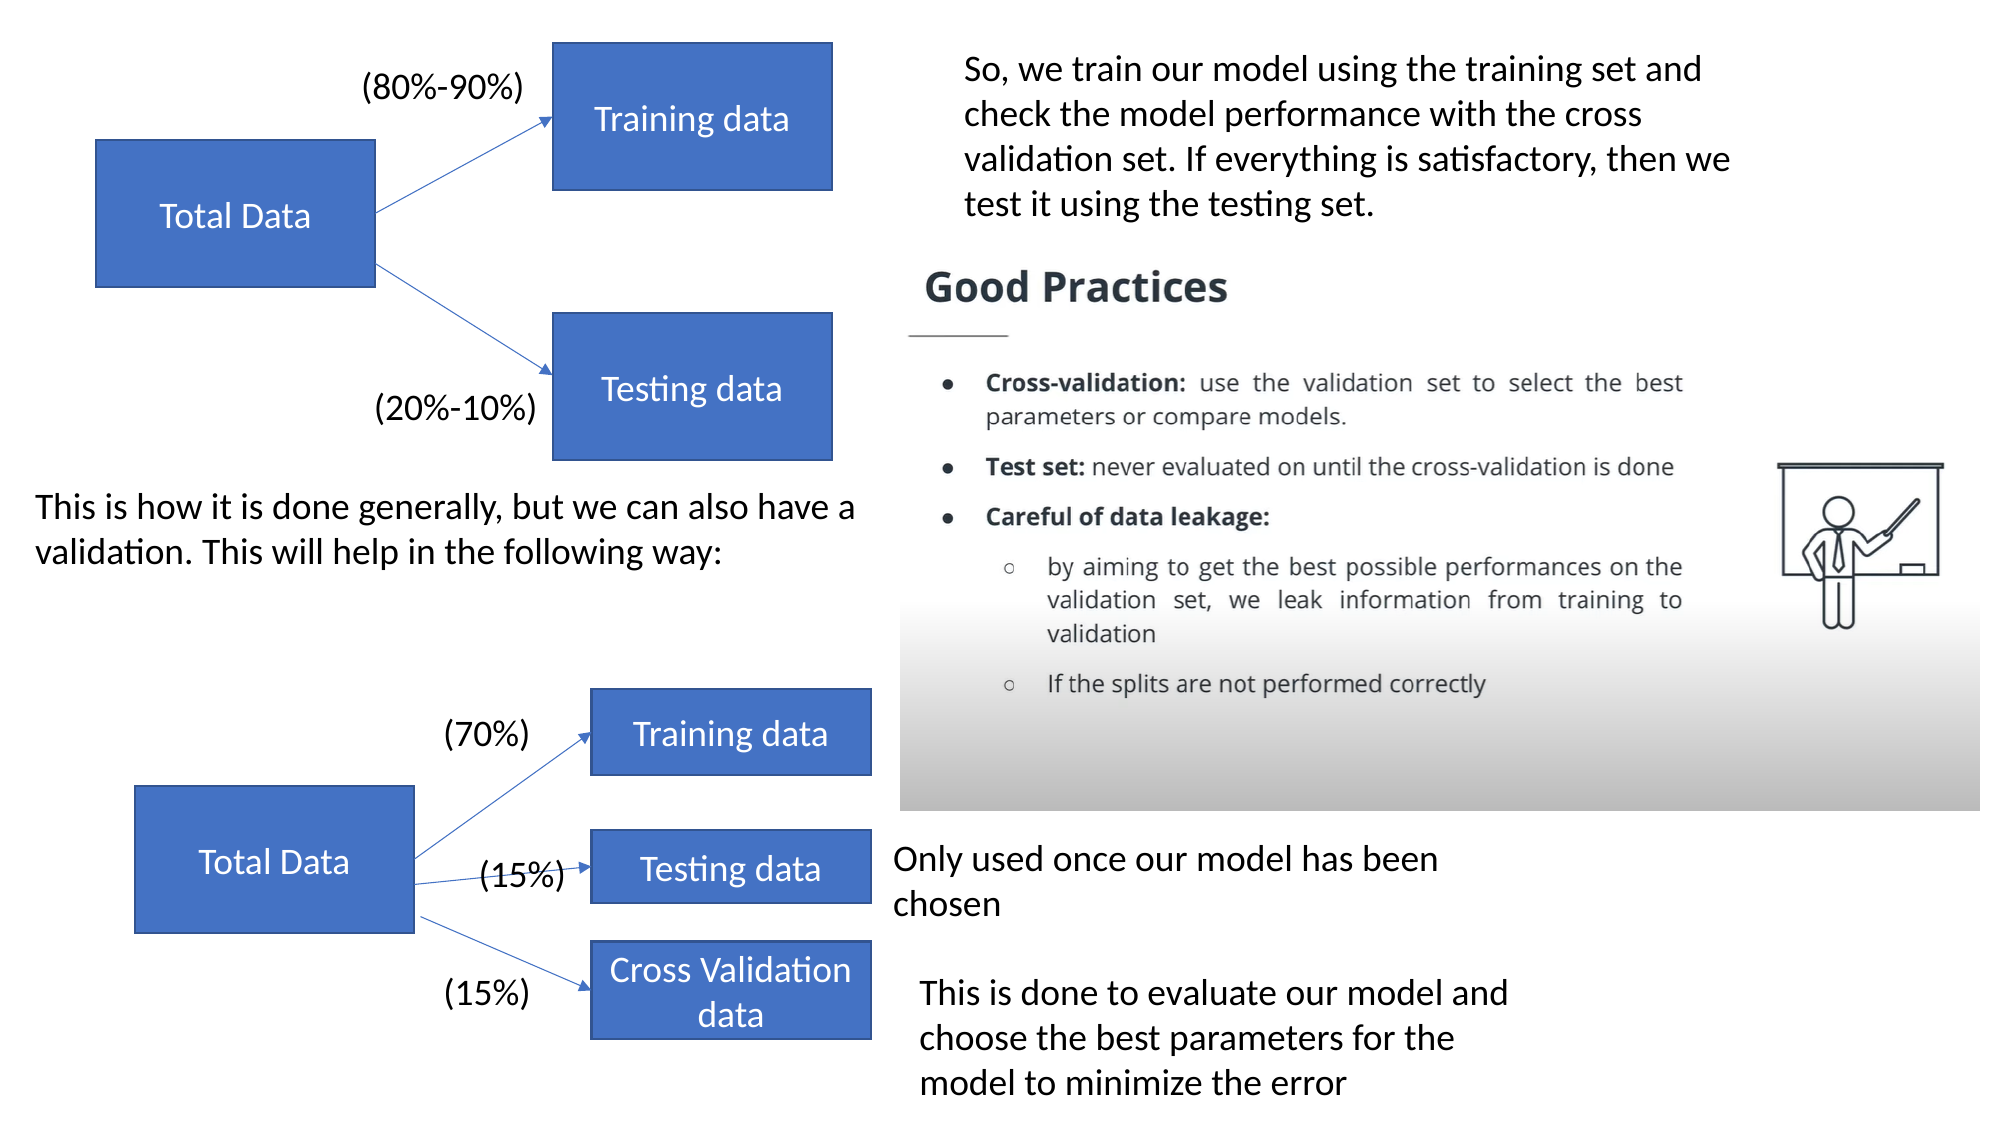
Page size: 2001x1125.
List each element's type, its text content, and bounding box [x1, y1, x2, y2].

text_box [414, 866, 592, 885]
text_box (70%) [428, 701, 585, 731]
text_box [95, 43, 832, 461]
text_box Training data [590, 688, 872, 776]
text_box Testing data [590, 829, 872, 904]
text_box Cross Validation data [590, 940, 872, 1040]
text_box Total Data [134, 785, 415, 934]
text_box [414, 731, 592, 860]
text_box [420, 916, 592, 991]
text_box (15%) [428, 991, 571, 1020]
picture [899, 256, 1980, 811]
text_box This is done to evaluate our model and choose the best parameters for the model to minimize the error [904, 960, 1558, 1110]
text_box This is how it is done generally, but we can also have a validation. This will help in the following way: [20, 474, 899, 580]
text_box So, we train our model using the training set and check the model performance with the cross validation set. If everything is satisfactory, then we test it using the testing set. [949, 36, 1768, 232]
text_box (15%) [463, 842, 606, 903]
text_box Only used once our model has been chosen [878, 826, 1531, 932]
